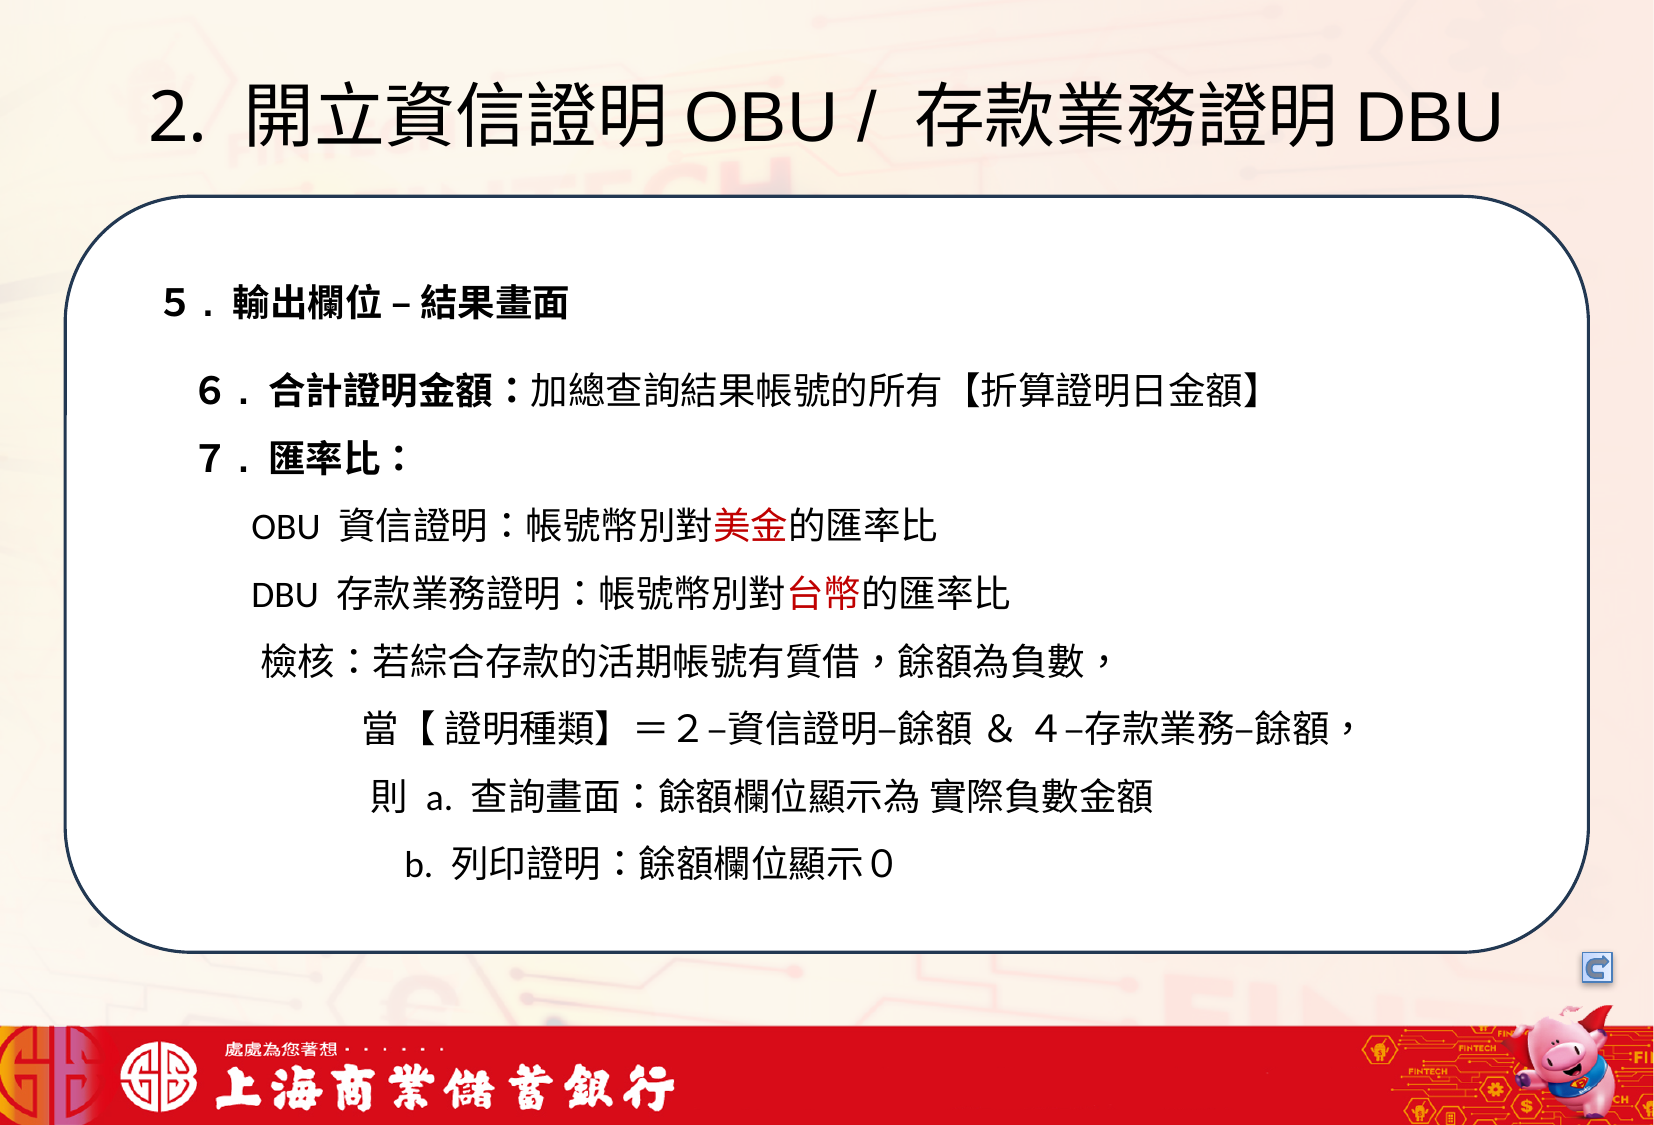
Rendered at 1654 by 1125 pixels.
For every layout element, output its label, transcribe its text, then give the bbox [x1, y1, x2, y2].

title 2. 開立資信證明OBU / 存款業務證明DBU [82, 19, 1571, 207]
text_box 我們可以將信用卡相關資料存在一個檔案中，將這些檔案中的文字進行詞向量的轉換，把文字轉成數字向量存在向量資料庫中，透過檢索器在向量資料庫搜尋與用戶問題最接近的資訊，透過生成器，生成最合適的答案回覆用戶 [63, 207, 1591, 954]
text_box ６. 合計證明金額：加總查詢結果帳號的所有【折算證明日金額】 ７. 匯率比： OBU 資信證明：帳號幣別對美金的匯率比 DBU 存款業務證明：帳號幣別對台幣的匯率比 檢核：若綜合存款的活期帳號有質借，餘額為負數， 當【 證明種類】＝２–資信證明–餘額 ＆ ４–存款業務–餘額， 則 a. 查詢畫面：餘額欄位顯示為 實際負數金額 b. 列印證明：餘額欄位顯示０ [177, 337, 1654, 960]
text_box ５. 輸出欄位 – 結果畫面 [141, 249, 969, 332]
picture [0, 0, 1654, 1125]
text_box [1582, 952, 1613, 983]
